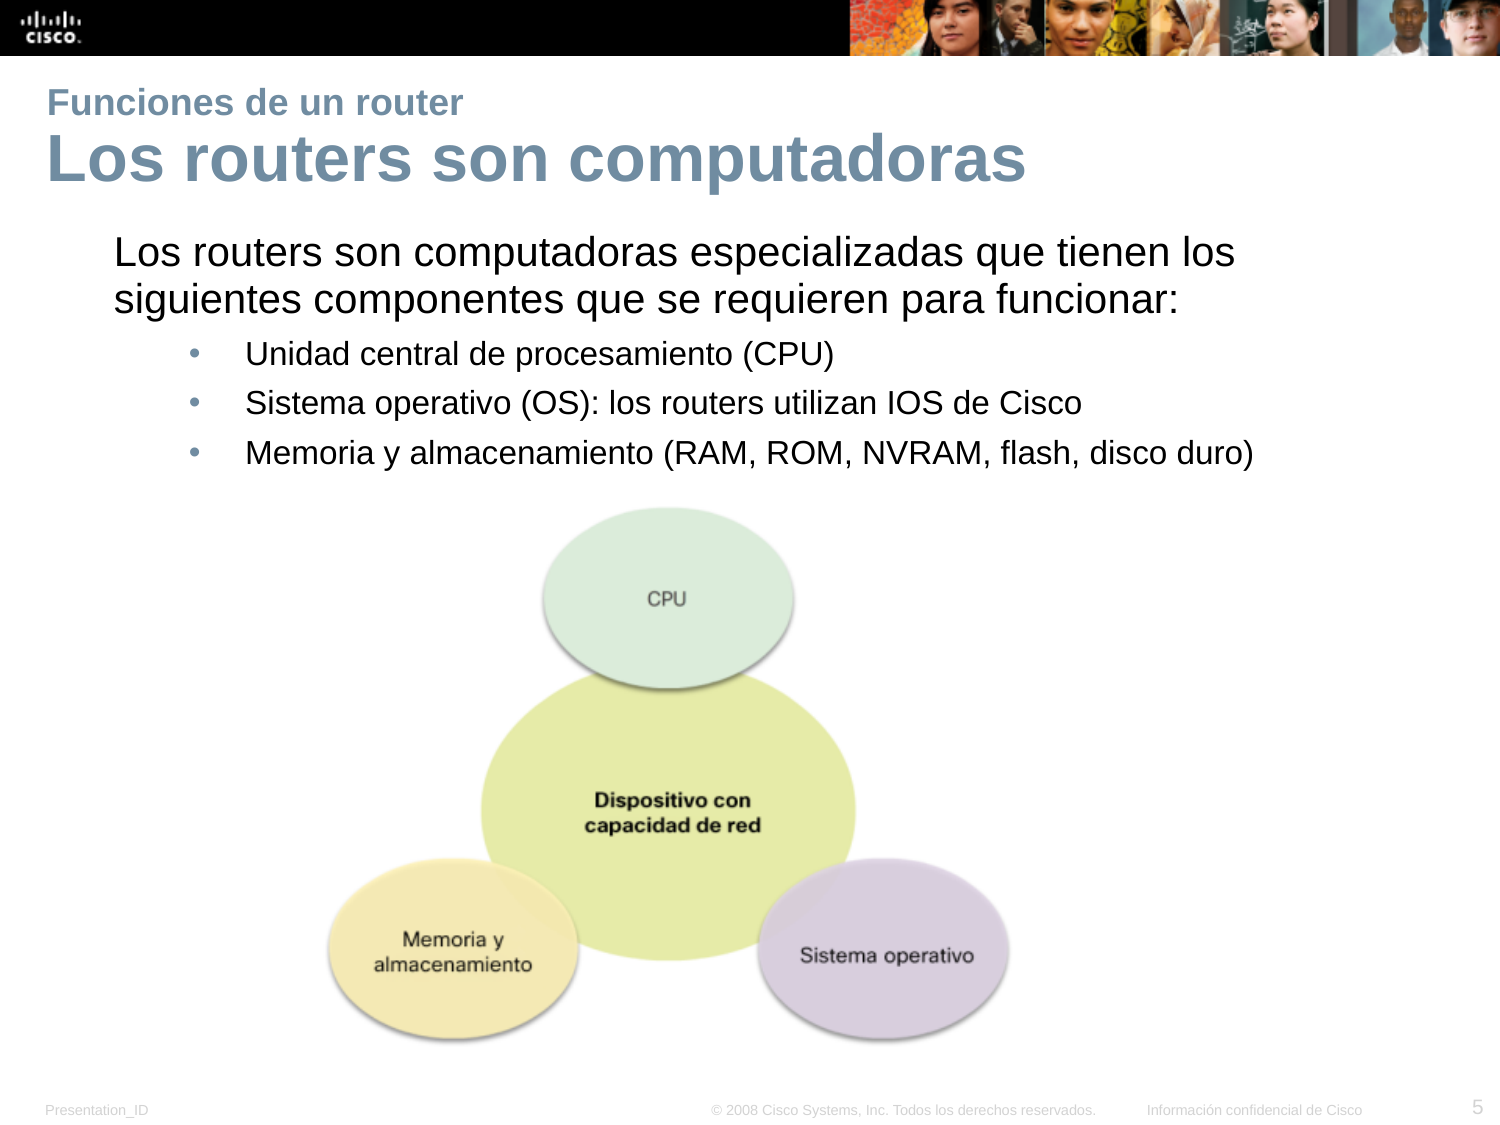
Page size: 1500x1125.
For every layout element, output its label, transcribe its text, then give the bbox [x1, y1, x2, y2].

list Los routers son computadoras especializadas que tienen los siguientes componentes que se requieren para funcionar: Unidad central de procesamiento (CPU) Sistema operativo (OS): los routers utilizan IOS de Cisco Memoria y almacenamiento (RAM, ROM, NVRAM, flash, disco duro) [100, 221, 1348, 846]
picture [0, 0, 1500, 56]
title Funciones de un router Los routers son computadoras [33, 64, 1430, 203]
picture [245, 488, 1181, 1075]
